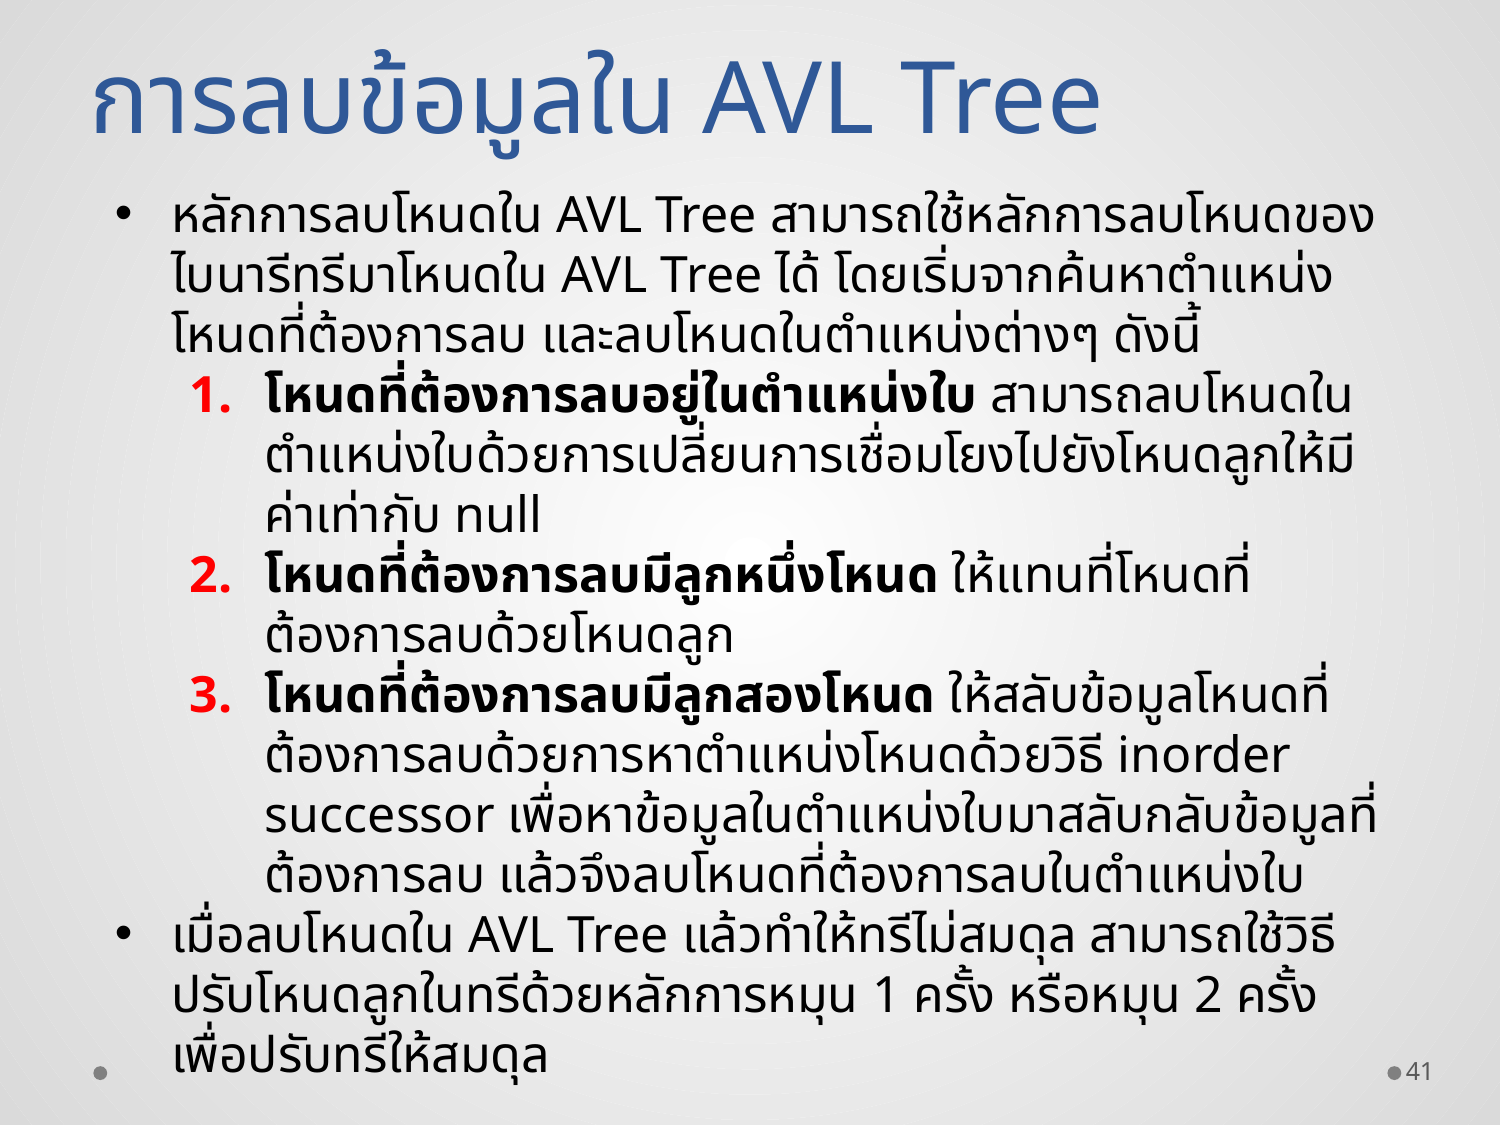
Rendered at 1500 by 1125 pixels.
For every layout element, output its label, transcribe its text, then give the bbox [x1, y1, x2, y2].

text_box การลบข้อมูลใน AVL Tree [74, 24, 1425, 175]
slide_number 41 [1401, 1042, 1494, 1103]
text_box หลักการลบโหนดใน AVL Tree สามารถใช้หลักการลบโหนดของไบนารีทรีมาโหนดใน AVL Tree ได้ โดยเริ่มจากค้นหาตำแหน่งโหนดที่ต้องการลบ และลบโหนดในตำแหน่งต่างๆ ดังนี้ โหนดที่ต้องการลบอยู่ในตำแหน่งใบ สามารถลบโหนดในตำแหน่งใบด้วยการเปลี่ยนการเชื่อมโยงไปยังโหนดลูกให้มีค่าเท่ากับ null โหนดที่ต้องการลบมีลูกหนึ่งโหนด ให้แทนที่โหนดที่ต้องการลบด้วยโหนดลูก โหนดที่ต้องการลบมีลูกสองโหนด ให้สลับข้อมูลโหนดที่ต้องการลบด้วยการหาตำแหน่งโหนดด้วยวิธี inorder successor เพื่อหาข้อมูลในตำแหน่งใบมาสลับกลับข้อมูลที่ต้องการลบ แล้วจึงลบโหนดที่ต้องการลบในตำแหน่งใบ เมื่อลบโหนดใน AVL Tree แล้วทำให้ทรีไม่สมดุล สามารถใช้วิธีปรับโหนดลูกในทรีด้วยหลักการหมุน 1 ครั้ง หรือหมุน 2 ครั้ง เพื่อปรับทรีให้สมดุล [99, 174, 1400, 1090]
